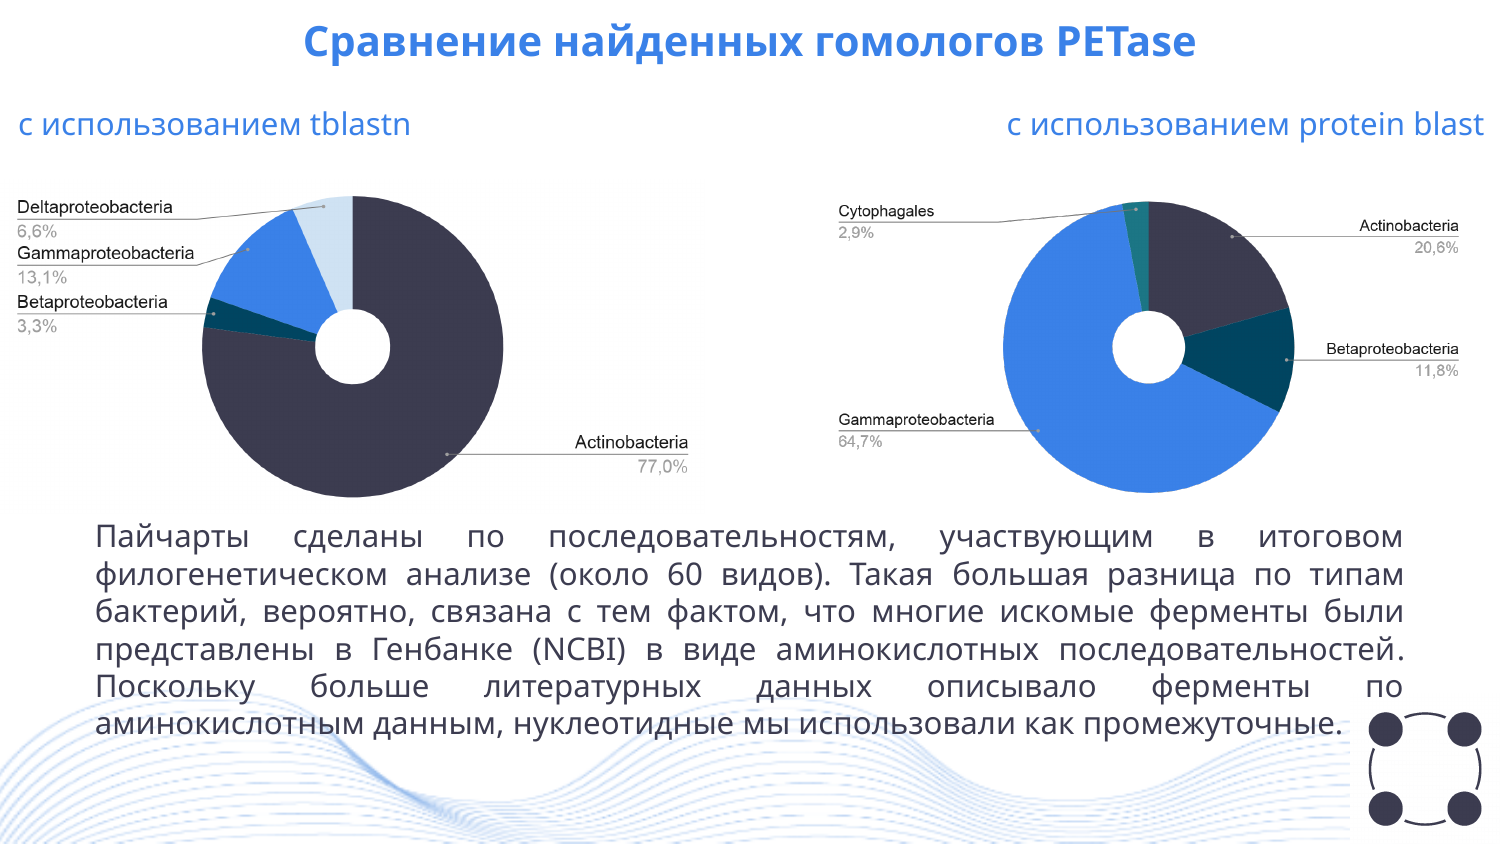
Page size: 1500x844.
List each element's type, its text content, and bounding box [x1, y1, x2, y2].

text_box Сравнение найденных гомологов PETase [0, 0, 1500, 93]
picture [822, 184, 1476, 509]
text_box Пайчарты сделаны по последовательностям, участвующим в итоговом филогенетическом анализе (около 60 видов). Такая большая разница по типам бактерий, вероятно, связана с тем фактом, что многие искомые ферменты были представлены в Генбанке (NCBI) в виде аминокислотных последовательностей. Поскольку больше литературных данных описывало ферменты по аминокислотным данным, нуклеотидные мы использовали как промежуточные. [79, 501, 1421, 667]
picture [0, 179, 705, 515]
text_box с использованием protein blast [765, 88, 1500, 159]
text_box с использованием tblastn [3, 88, 738, 159]
picture [0, 669, 1500, 844]
